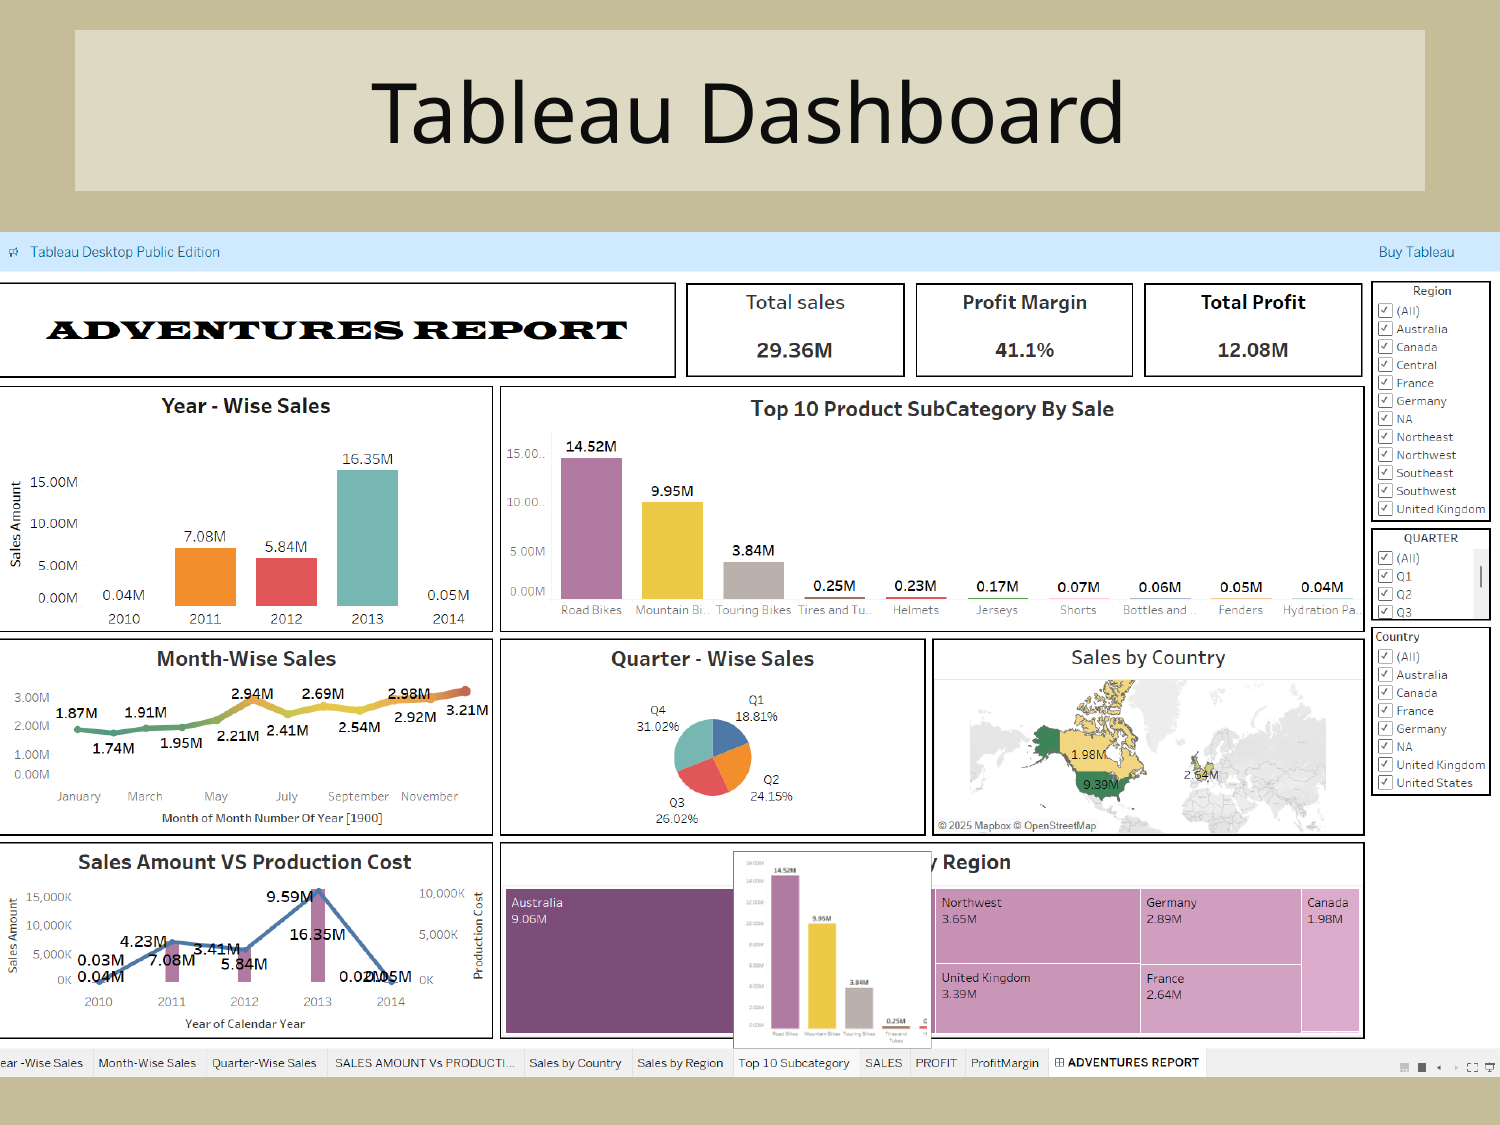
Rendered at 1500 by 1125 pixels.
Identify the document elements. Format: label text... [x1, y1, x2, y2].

picture [0, 232, 1500, 1077]
title Tableau Dashboard [75, 30, 1425, 192]
